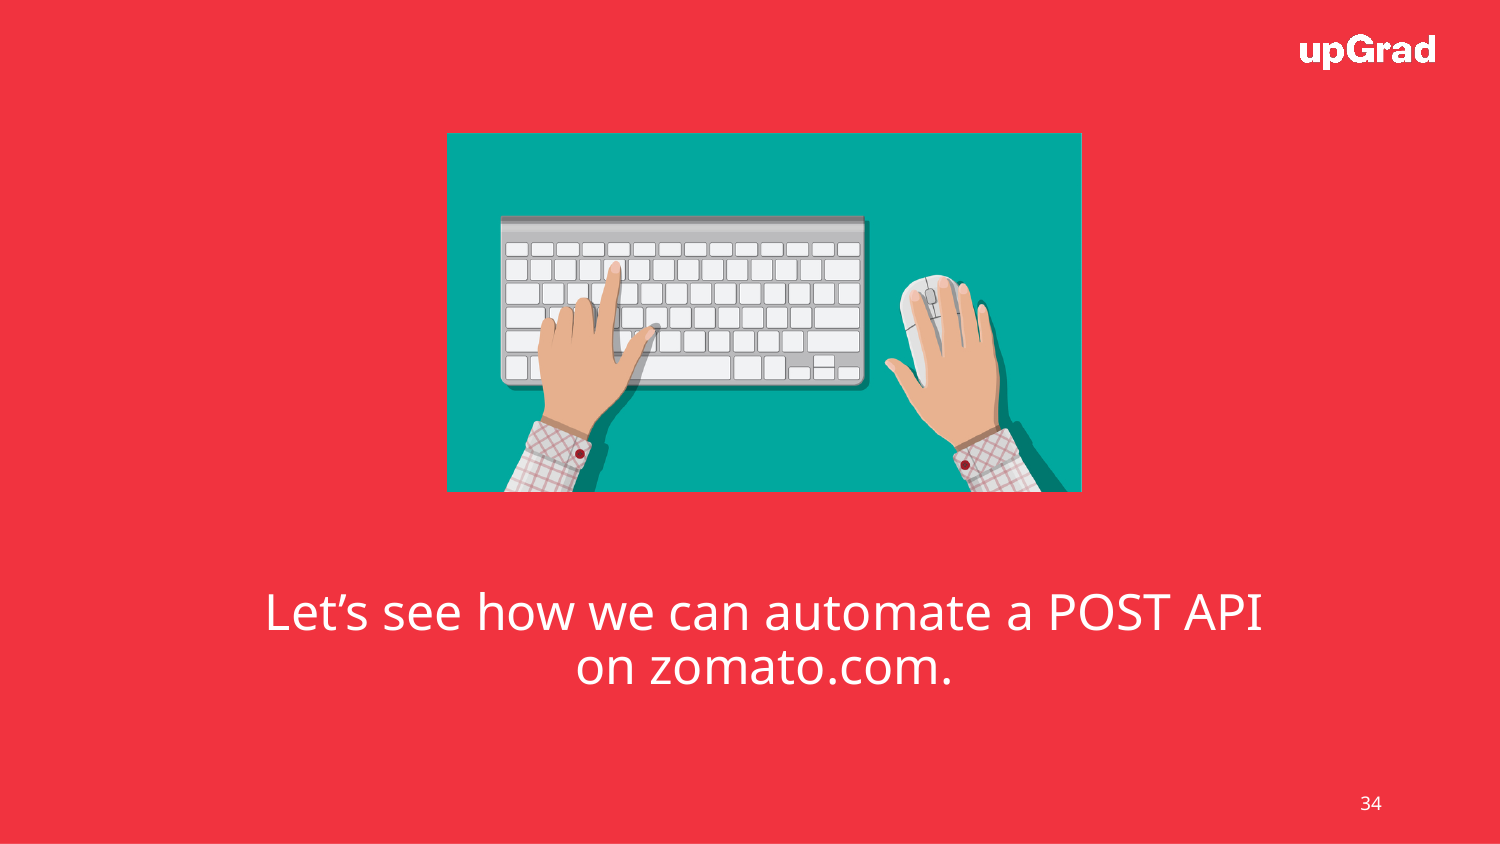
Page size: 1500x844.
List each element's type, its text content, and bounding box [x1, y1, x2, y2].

picture [447, 133, 1082, 492]
picture [1300, 34, 1435, 70]
slide_number 34 [1059, 782, 1397, 827]
list Let’s see how we can automate a POST API on zomato.com. [243, 579, 1286, 718]
